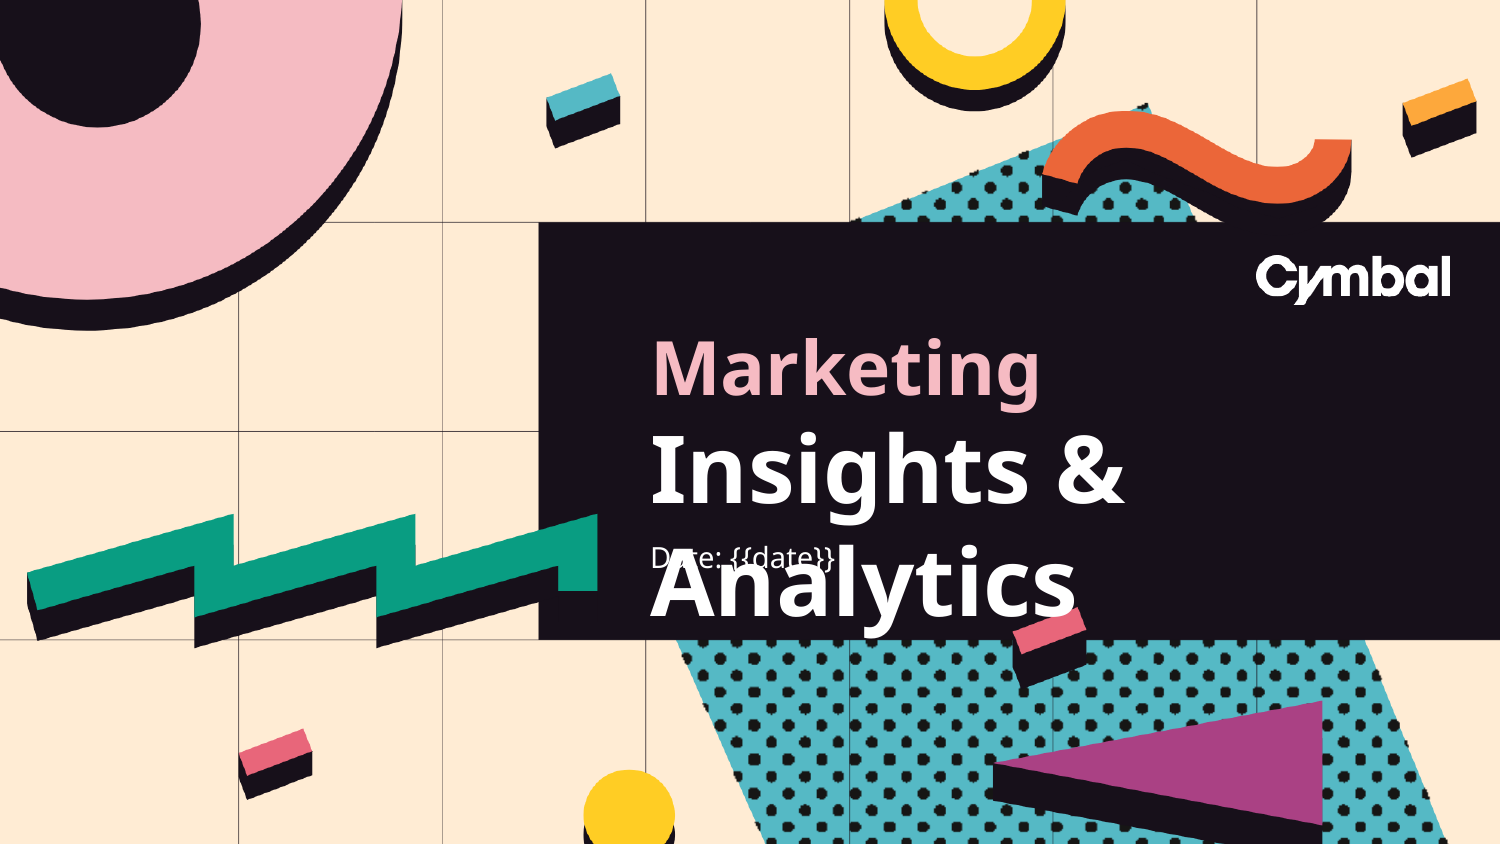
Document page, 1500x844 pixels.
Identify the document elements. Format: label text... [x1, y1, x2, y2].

picture [0, 0, 1500, 844]
text_box Marketing Insights & Analytics [634, 305, 1500, 651]
text_box Date: {{date}} [634, 523, 1305, 589]
